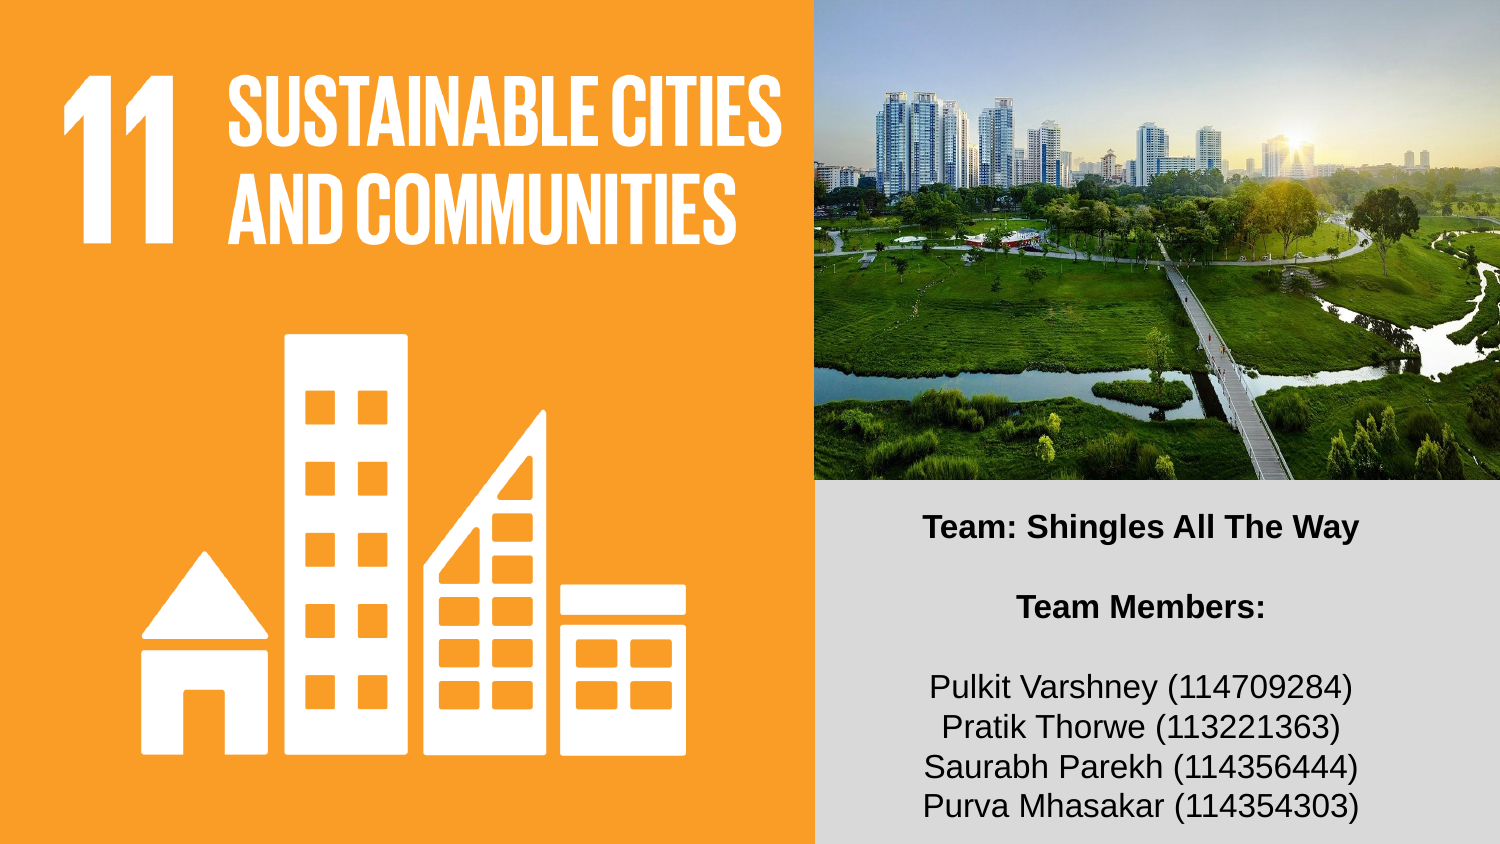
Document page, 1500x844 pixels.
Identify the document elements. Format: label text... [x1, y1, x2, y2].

picture [0, 0, 1500, 844]
text_box Team: Shingles All The Way Team Members: Pulkit Varshney (114709284) Pratik Thorwe (113221363) Saurabh Parekh (114356444) Purva Mhasakar (114354303) [831, 490, 1452, 840]
